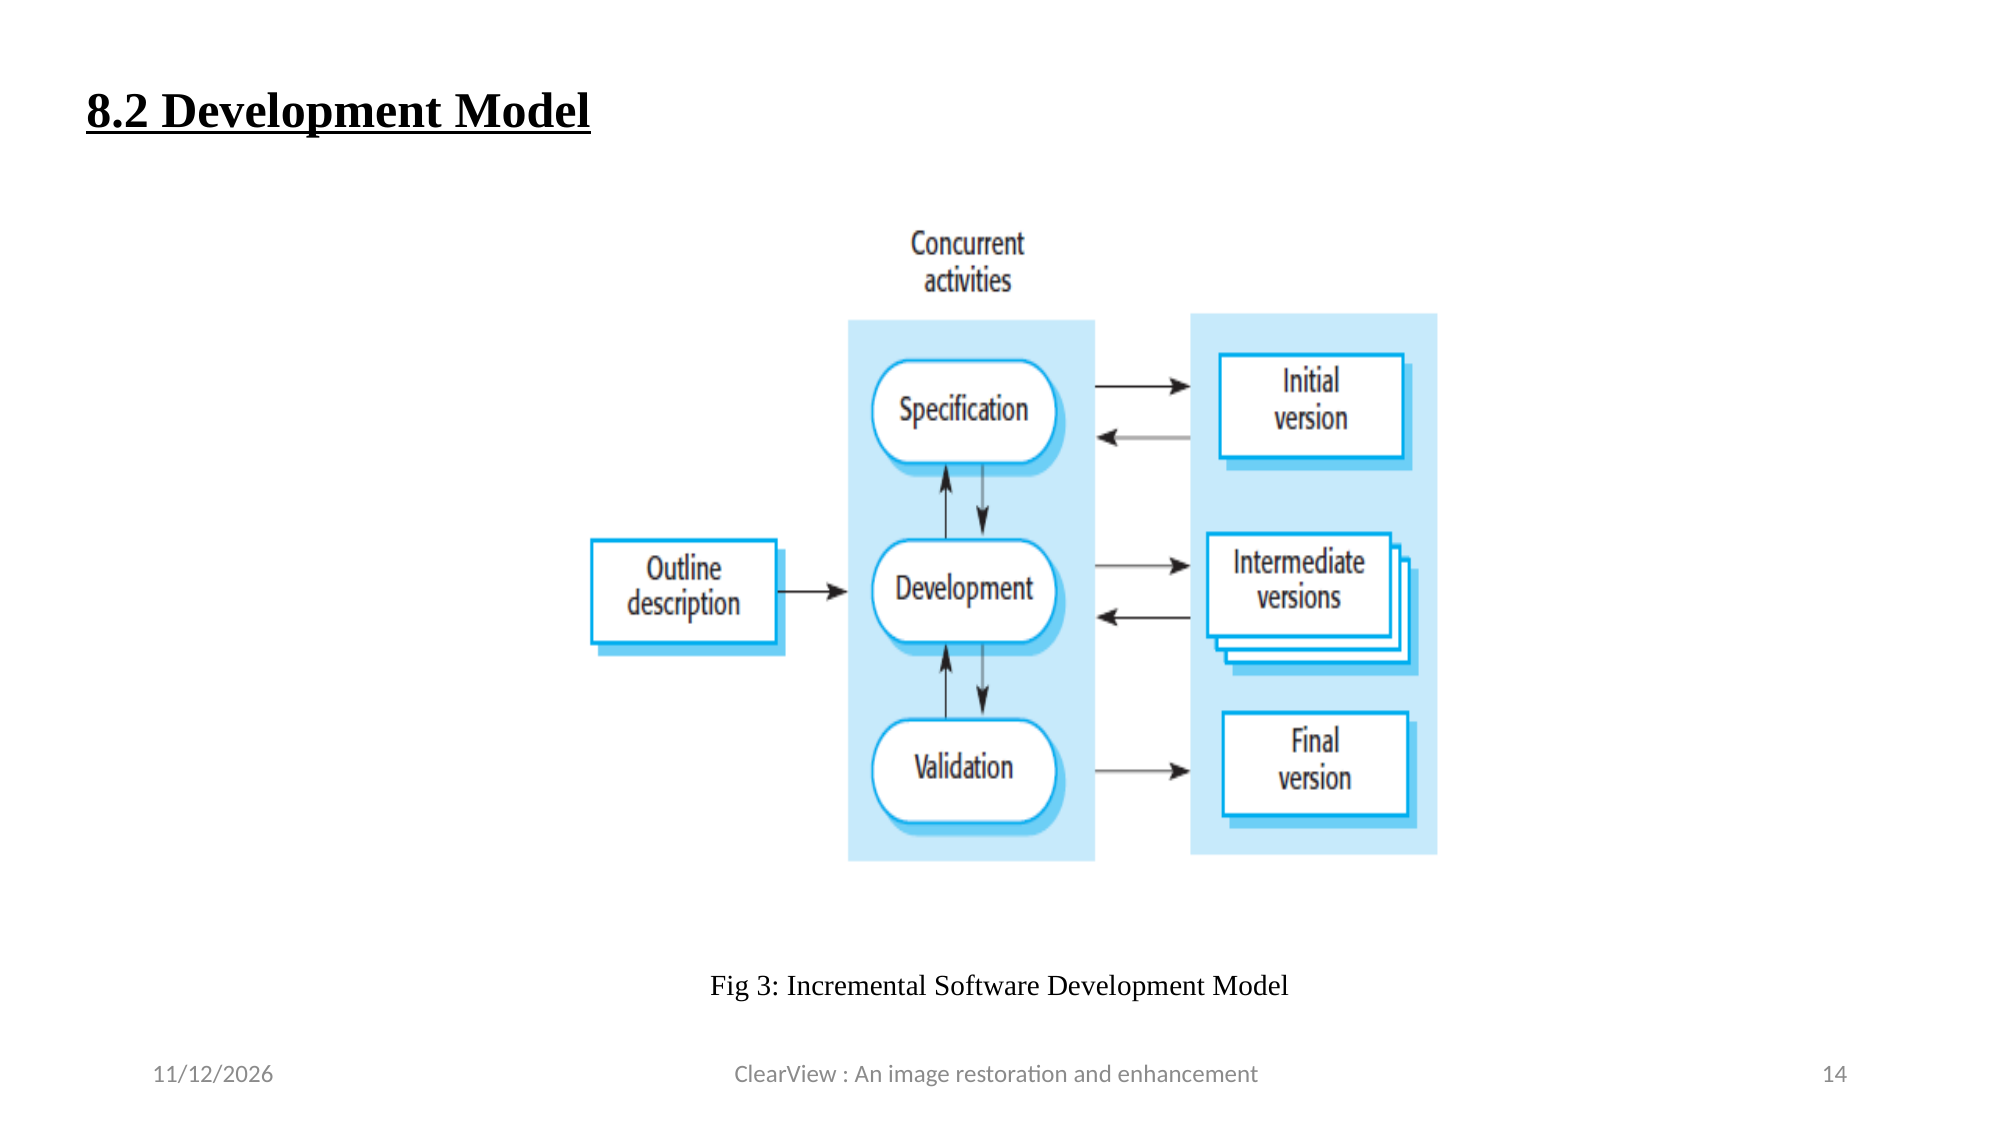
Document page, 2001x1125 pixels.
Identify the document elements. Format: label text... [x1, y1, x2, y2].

slide_number 14 [1412, 1042, 1863, 1103]
text_box Fig 3: Incremental Software Development Model [695, 958, 1305, 1009]
picture [517, 194, 1483, 888]
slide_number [137, 1042, 588, 1103]
footer ClearView : An image restoration and enhancement [662, 1042, 1338, 1103]
text_box 8.2 Development Model [71, 40, 1929, 181]
